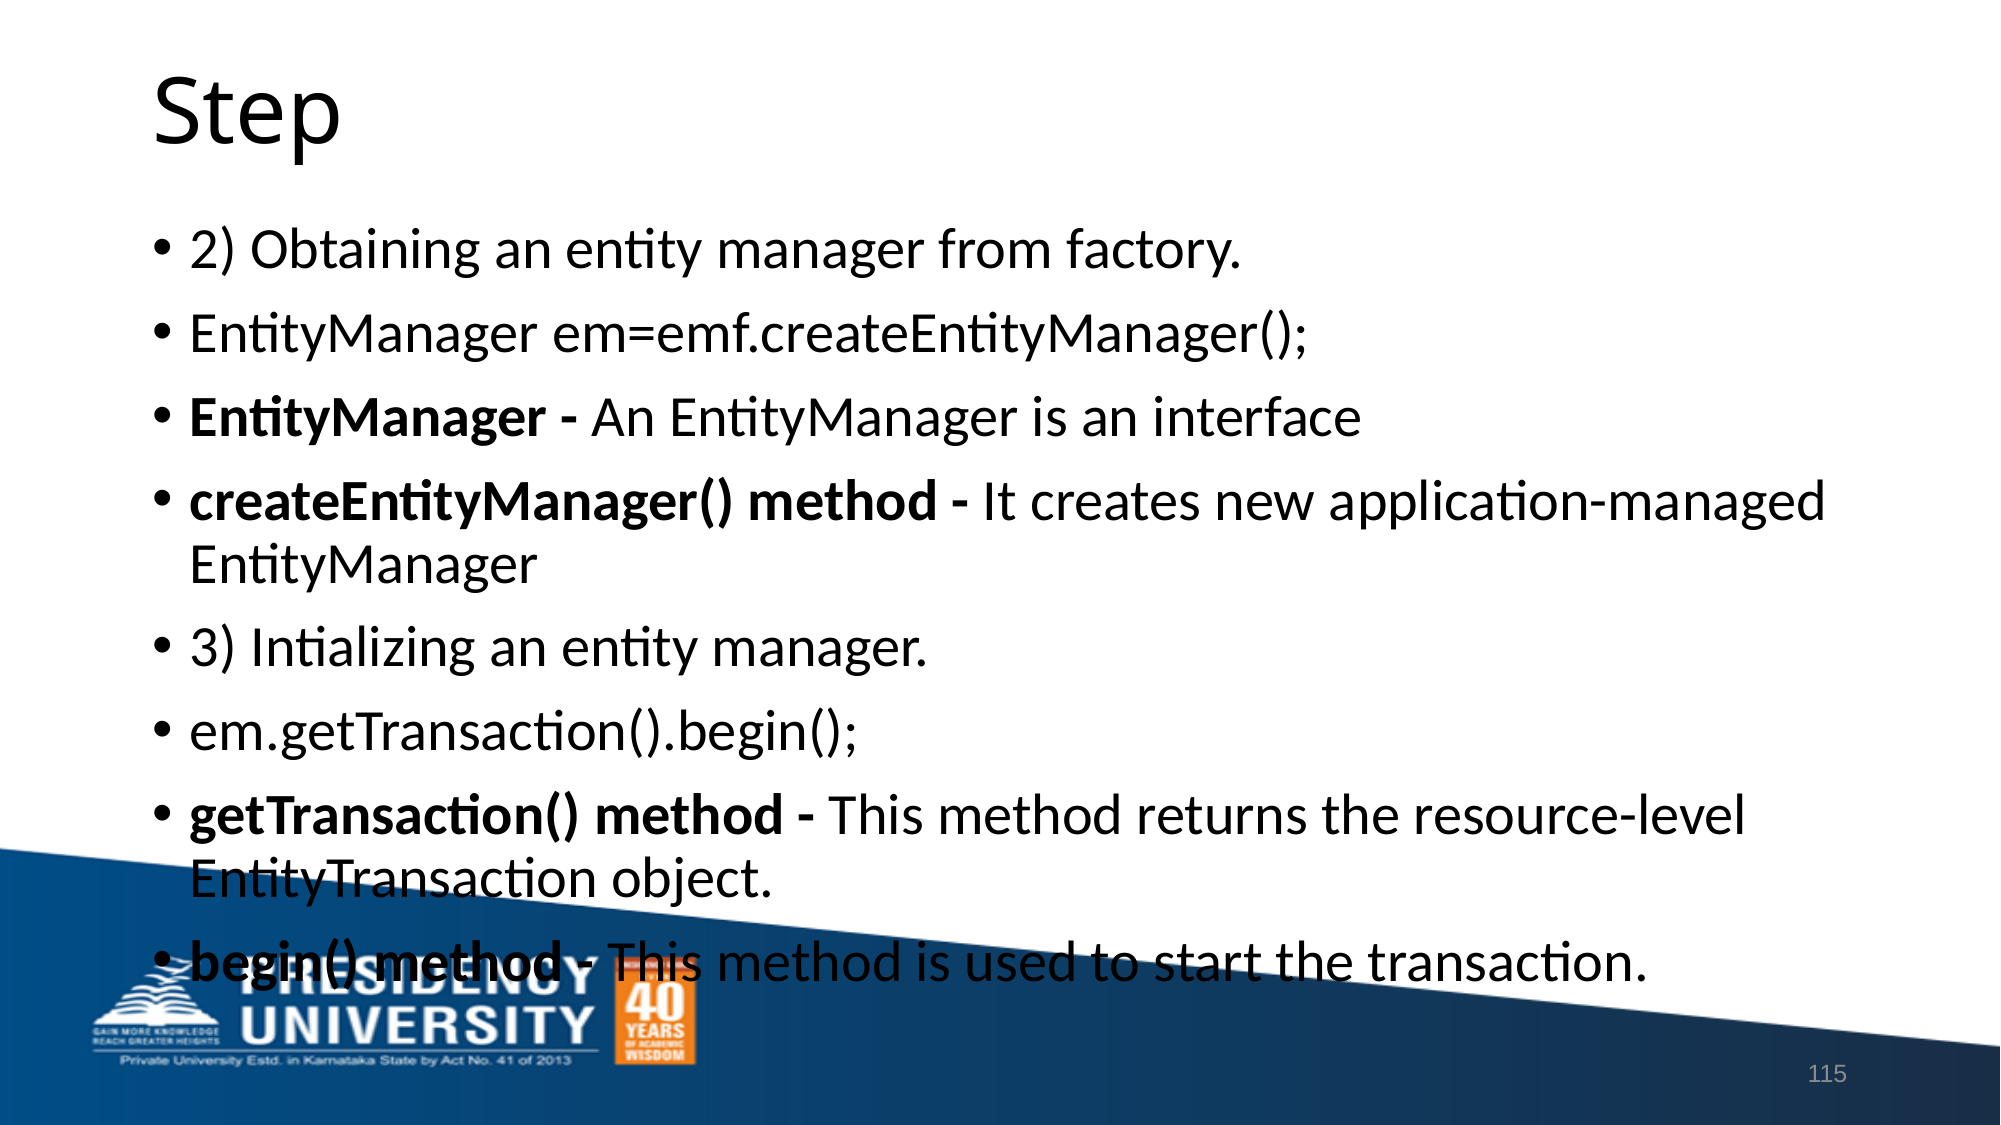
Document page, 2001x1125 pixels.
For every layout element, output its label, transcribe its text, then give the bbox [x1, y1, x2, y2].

slide_number 115 [1412, 1042, 1863, 1103]
title Step [137, 59, 1863, 210]
picture [0, 845, 2000, 1125]
list 2) Obtaining an entity manager from factory. EntityManager em=emf.createEntityManager(); EntityManager - An EntityManager is an interface createEntityManager() method - It creates new application-managed EntityManager 3) Intializing an entity manager. em.getTransaction().begin(); getTransaction() method - This method returns the resource-level EntityTransaction object. begin() method - This method is used to start the transaction. [137, 210, 1863, 1014]
